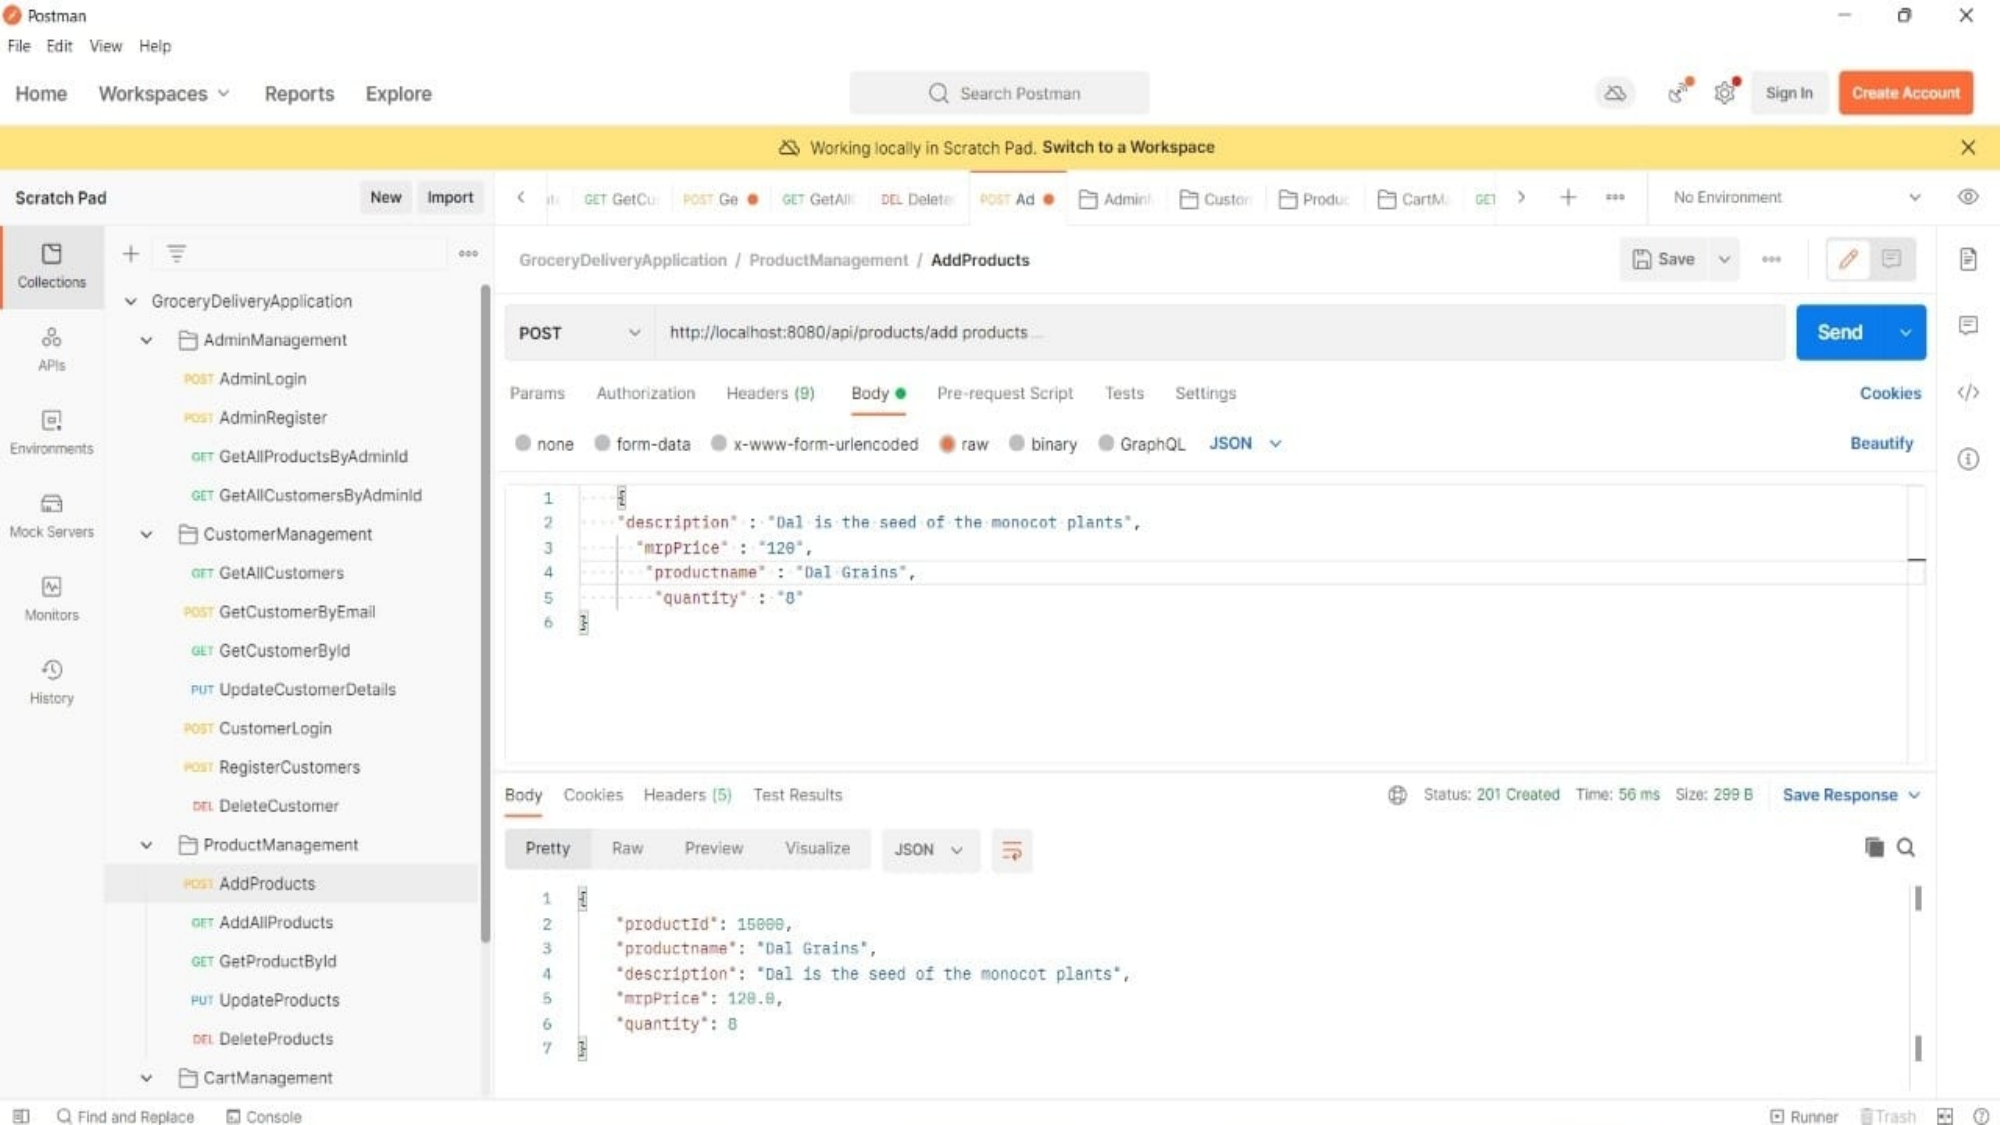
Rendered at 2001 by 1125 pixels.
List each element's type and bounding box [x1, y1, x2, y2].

list [0, 0, 2000, 1125]
